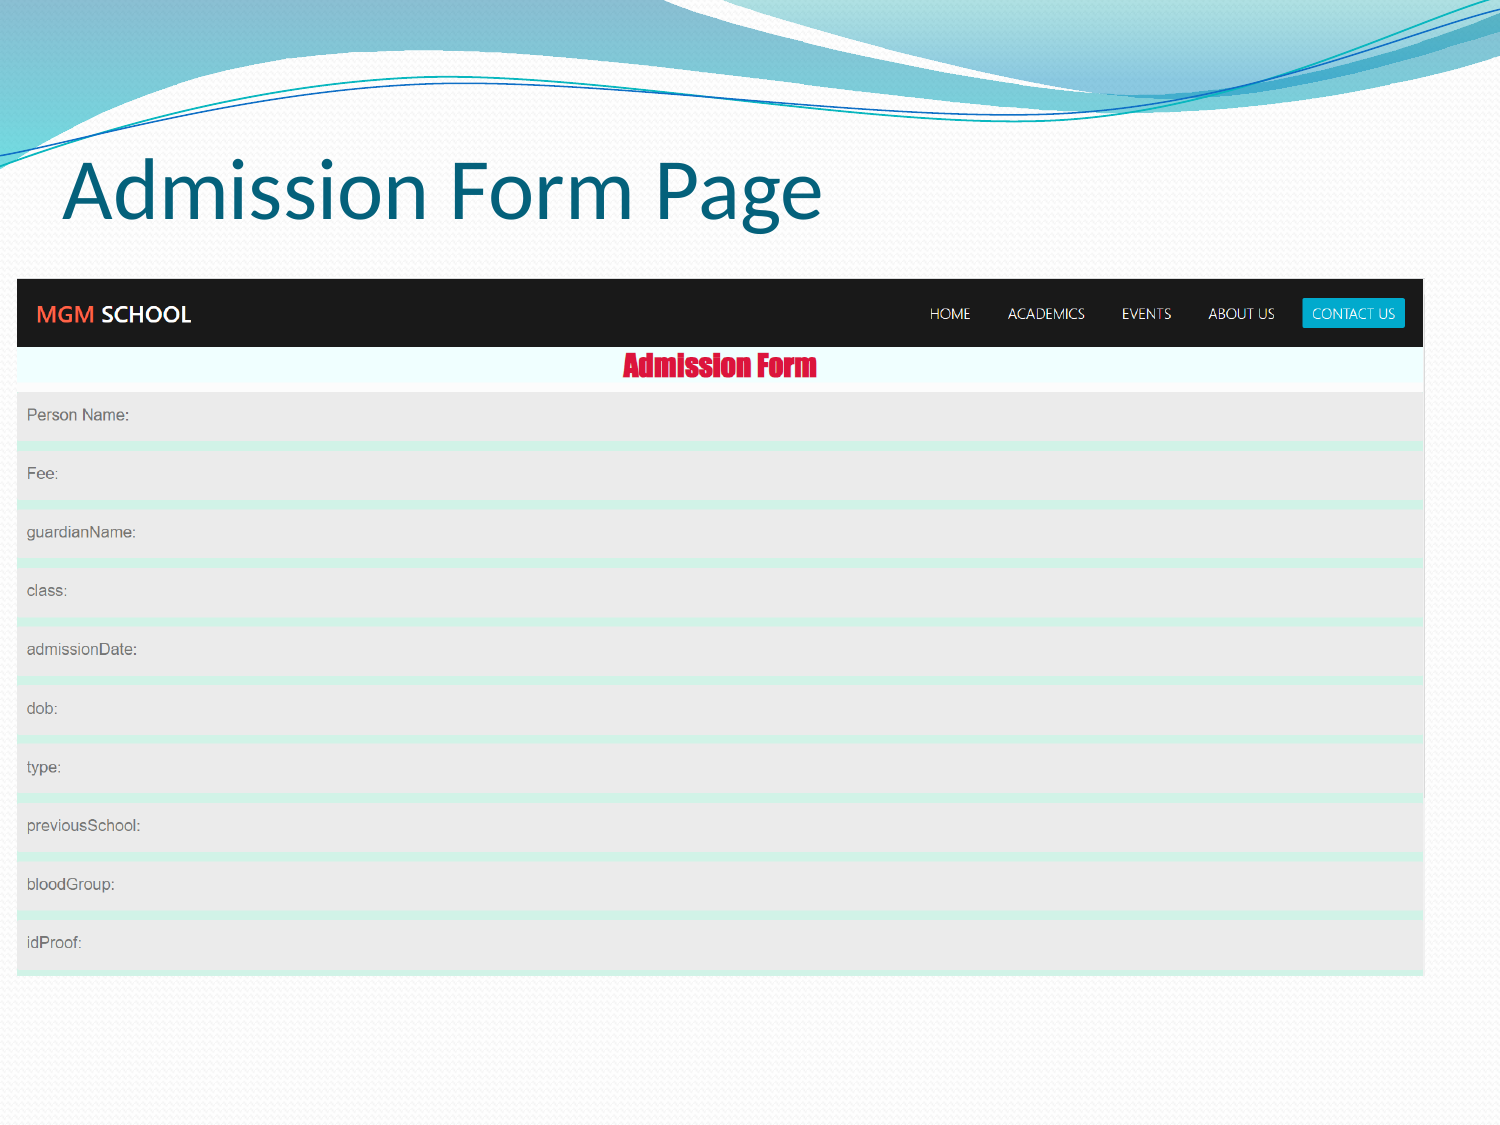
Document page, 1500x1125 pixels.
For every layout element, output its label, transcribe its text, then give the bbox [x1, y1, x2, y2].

title Admission Form Page [62, 125, 1463, 238]
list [17, 277, 1426, 976]
